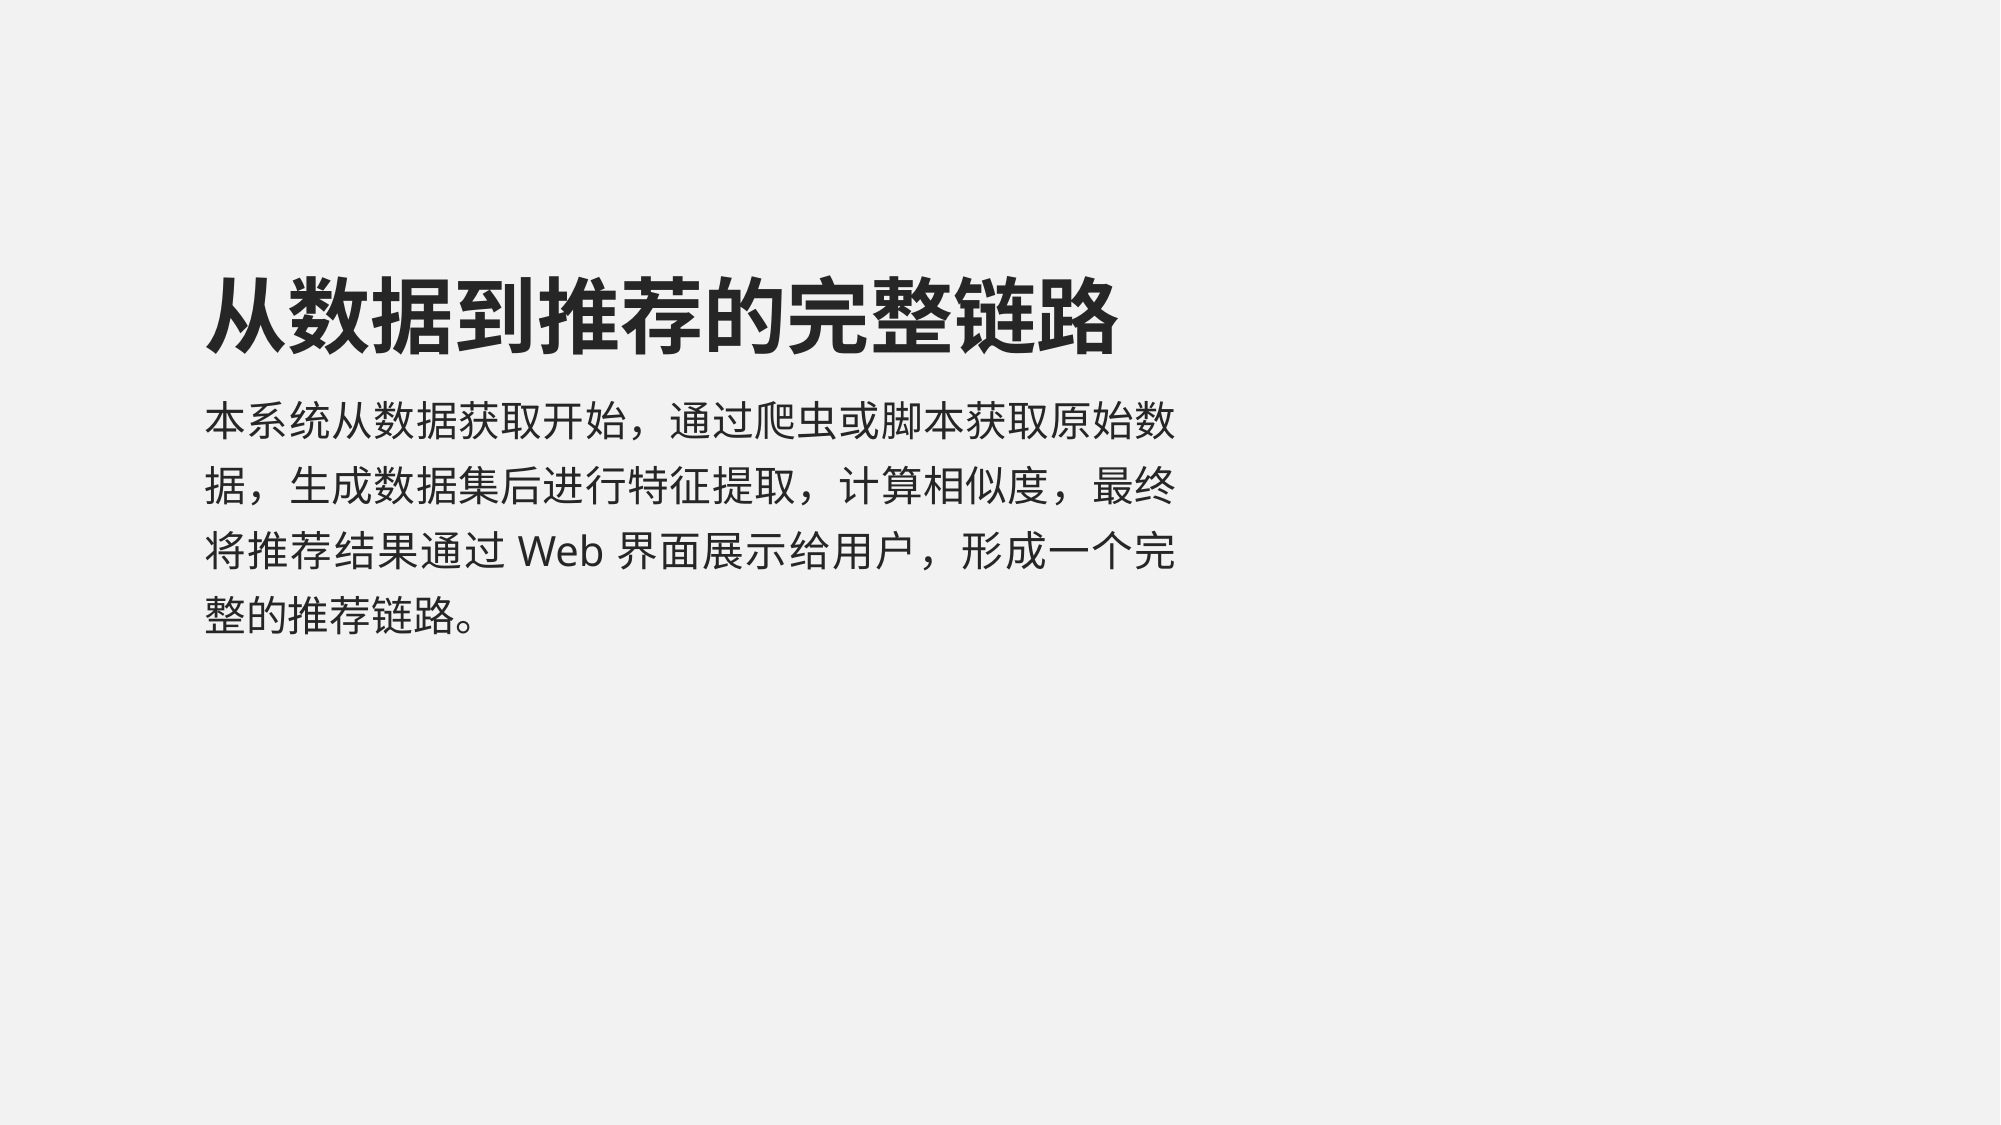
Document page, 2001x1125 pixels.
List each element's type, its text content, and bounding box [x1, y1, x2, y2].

text_box 本系统从数据获取开始，通过爬虫或脚本获取原始数据，生成数据集后进行特征提取，计算相似度，最终将推荐结果通过Web界面展示给用户，形成一个完整的推荐链路。 [189, 372, 1192, 617]
text_box 从数据到推荐的完整链路 [189, 236, 1257, 349]
